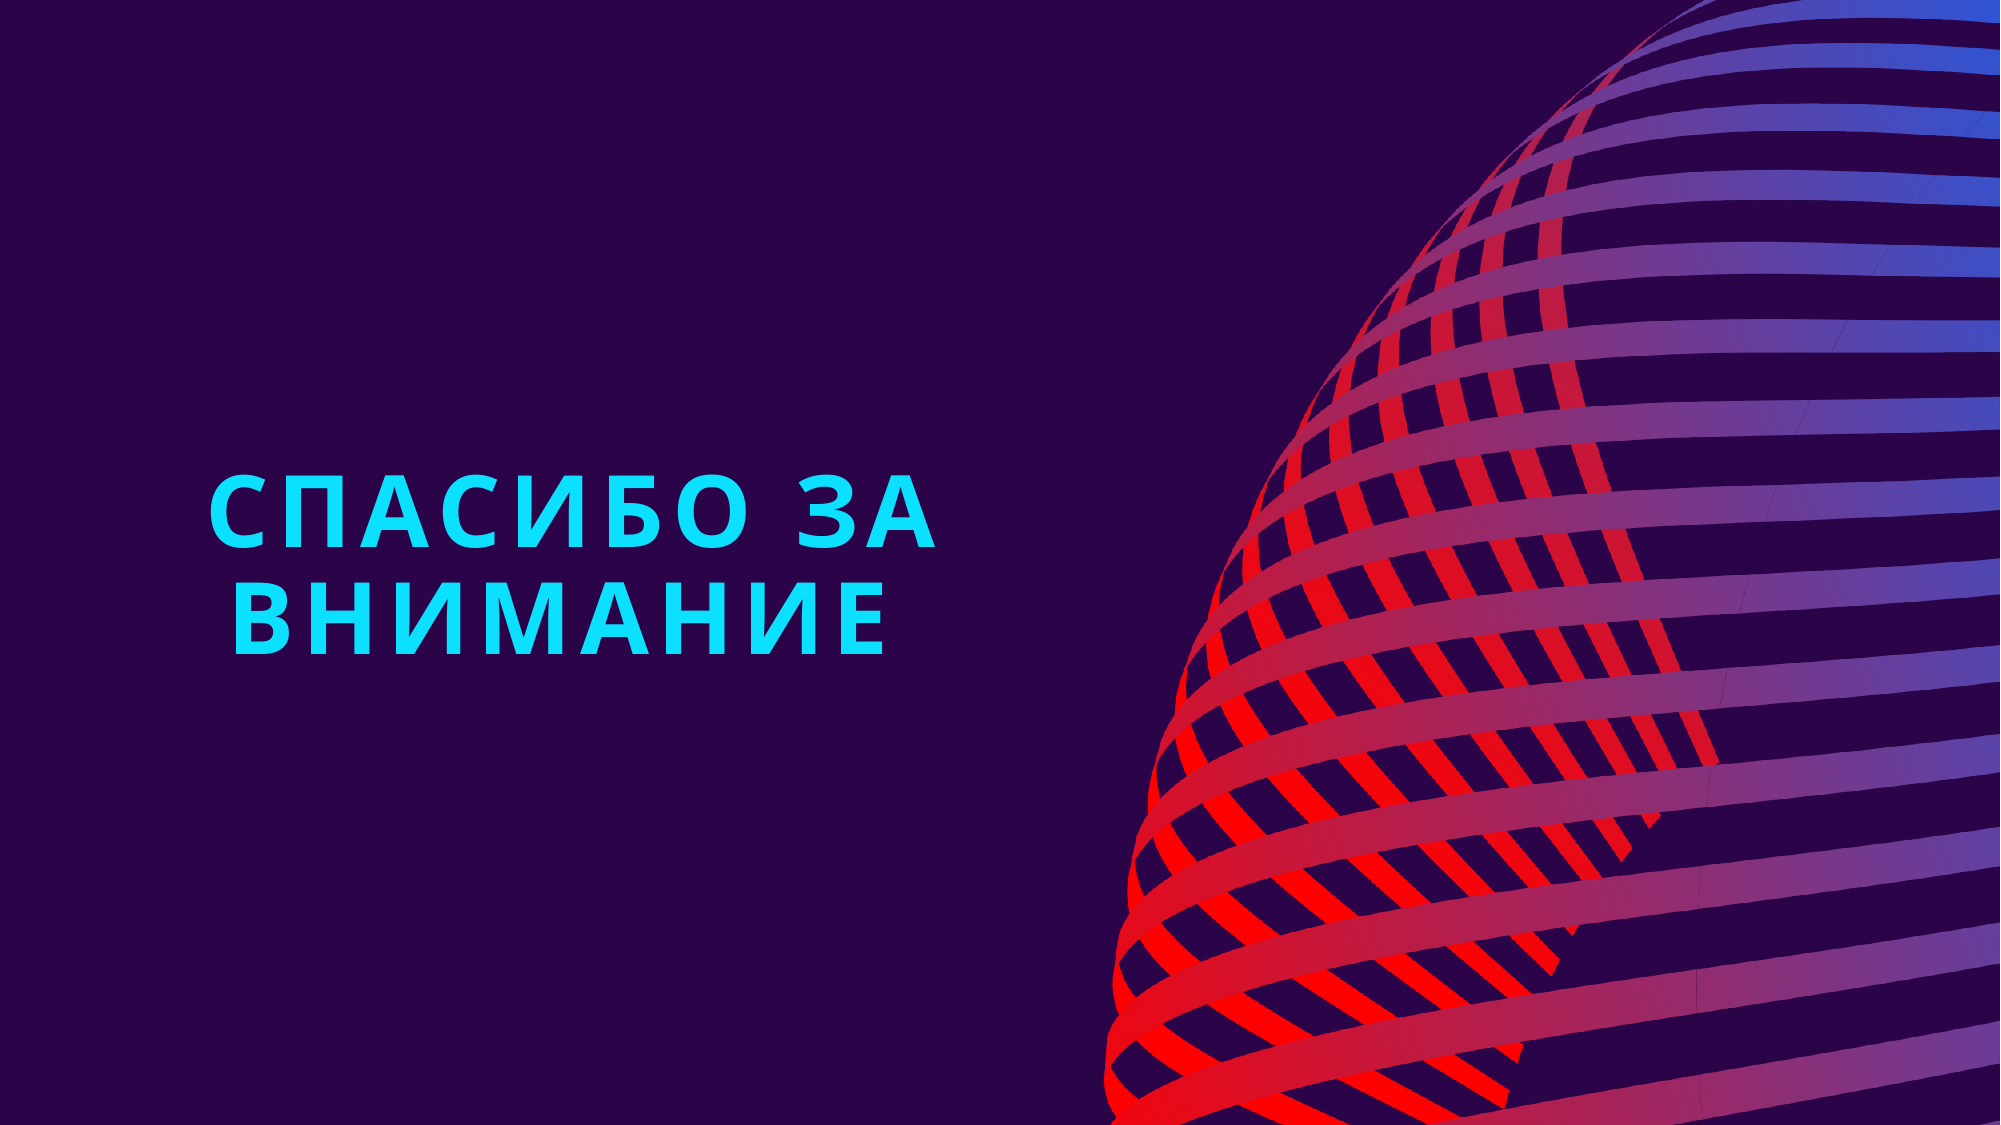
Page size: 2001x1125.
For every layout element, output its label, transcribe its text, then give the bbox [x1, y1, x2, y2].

title Спасибо За внимание [166, 292, 985, 684]
picture [0, 0, 2000, 1125]
